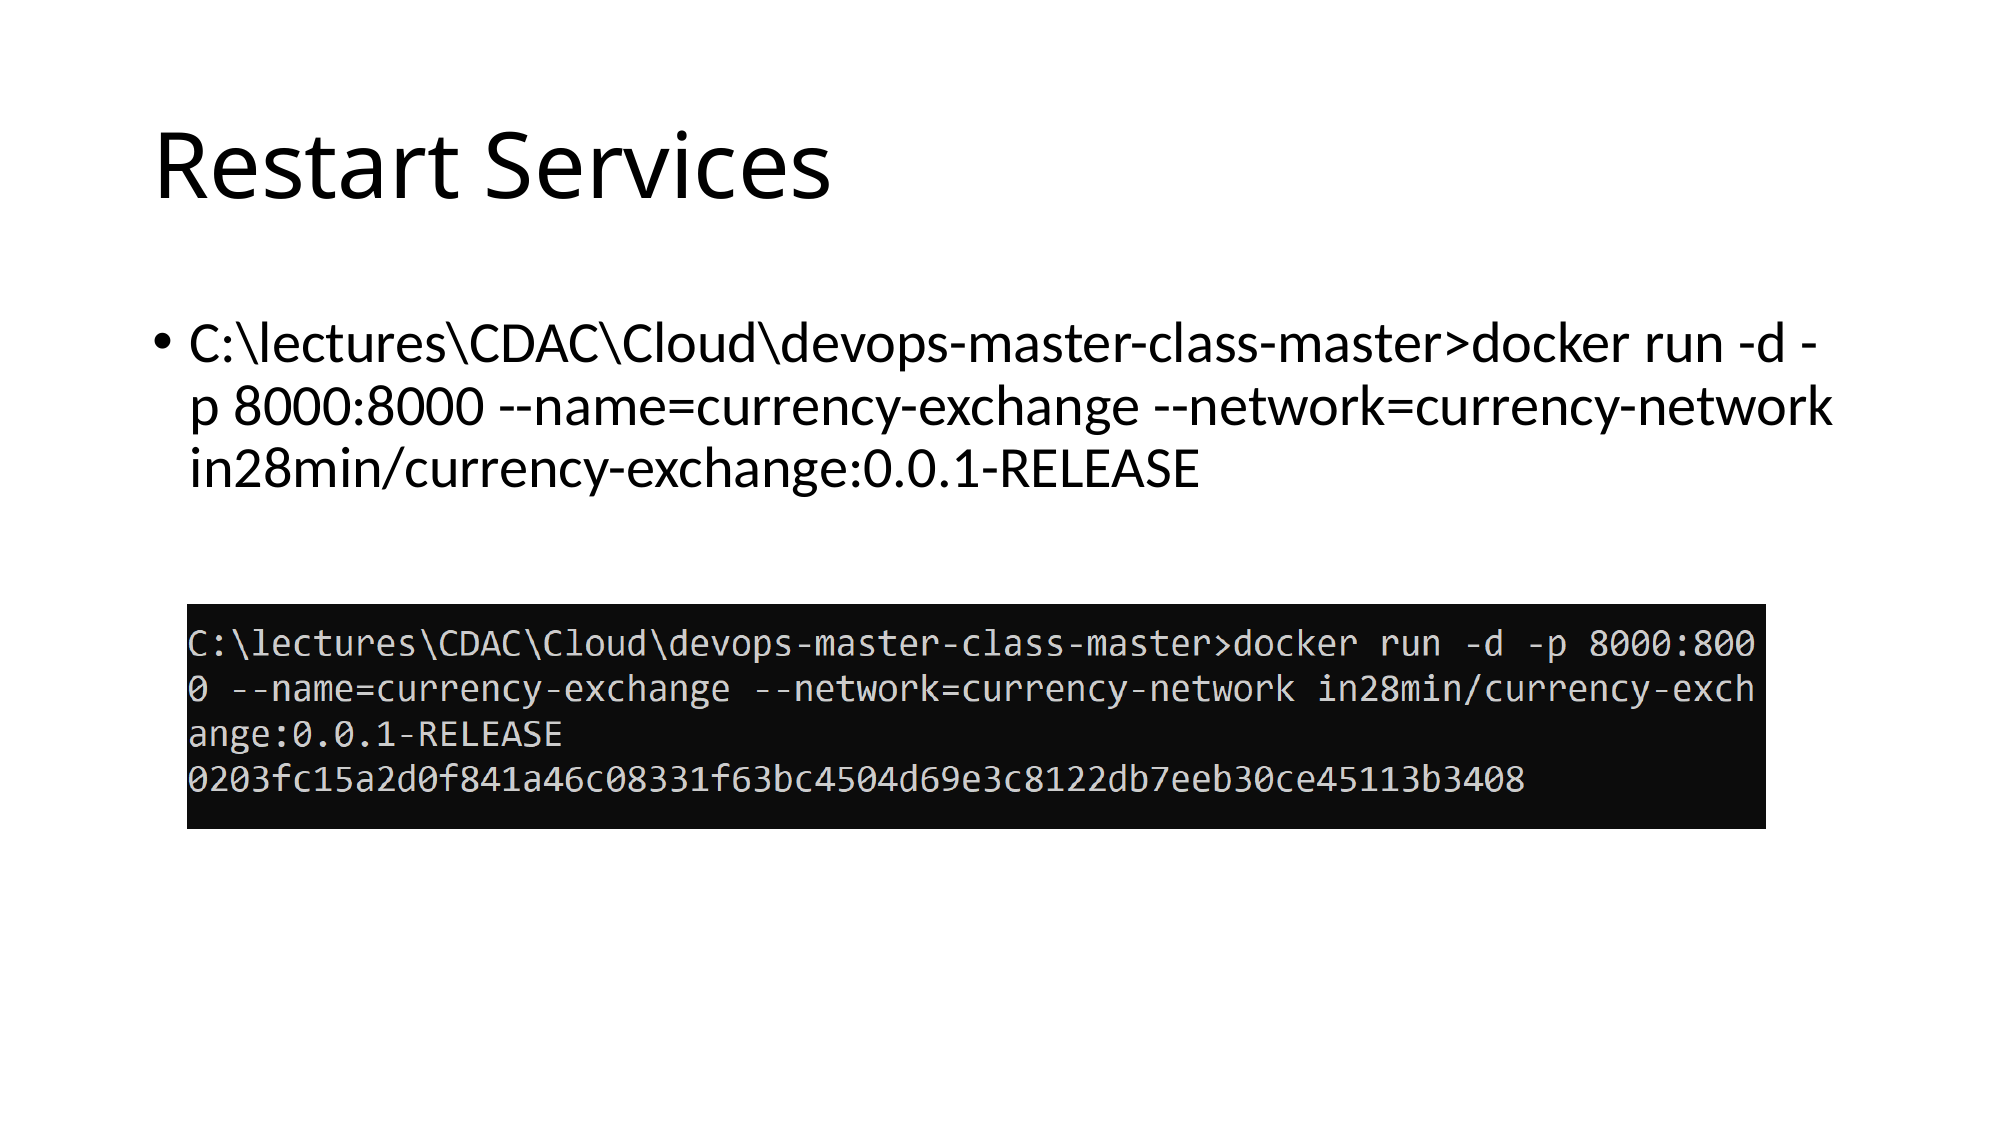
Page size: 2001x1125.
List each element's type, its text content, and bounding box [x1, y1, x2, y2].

title Restart Services [137, 59, 1863, 278]
picture [186, 604, 1766, 829]
list C:\lectures\CDAC\Cloud\devops-master-class-master>docker run -d -p 8000:8000 --name=currency-exchange --network=currency-network in28min/currency-exchange:0.0.1-RELEASE [137, 304, 1863, 1019]
